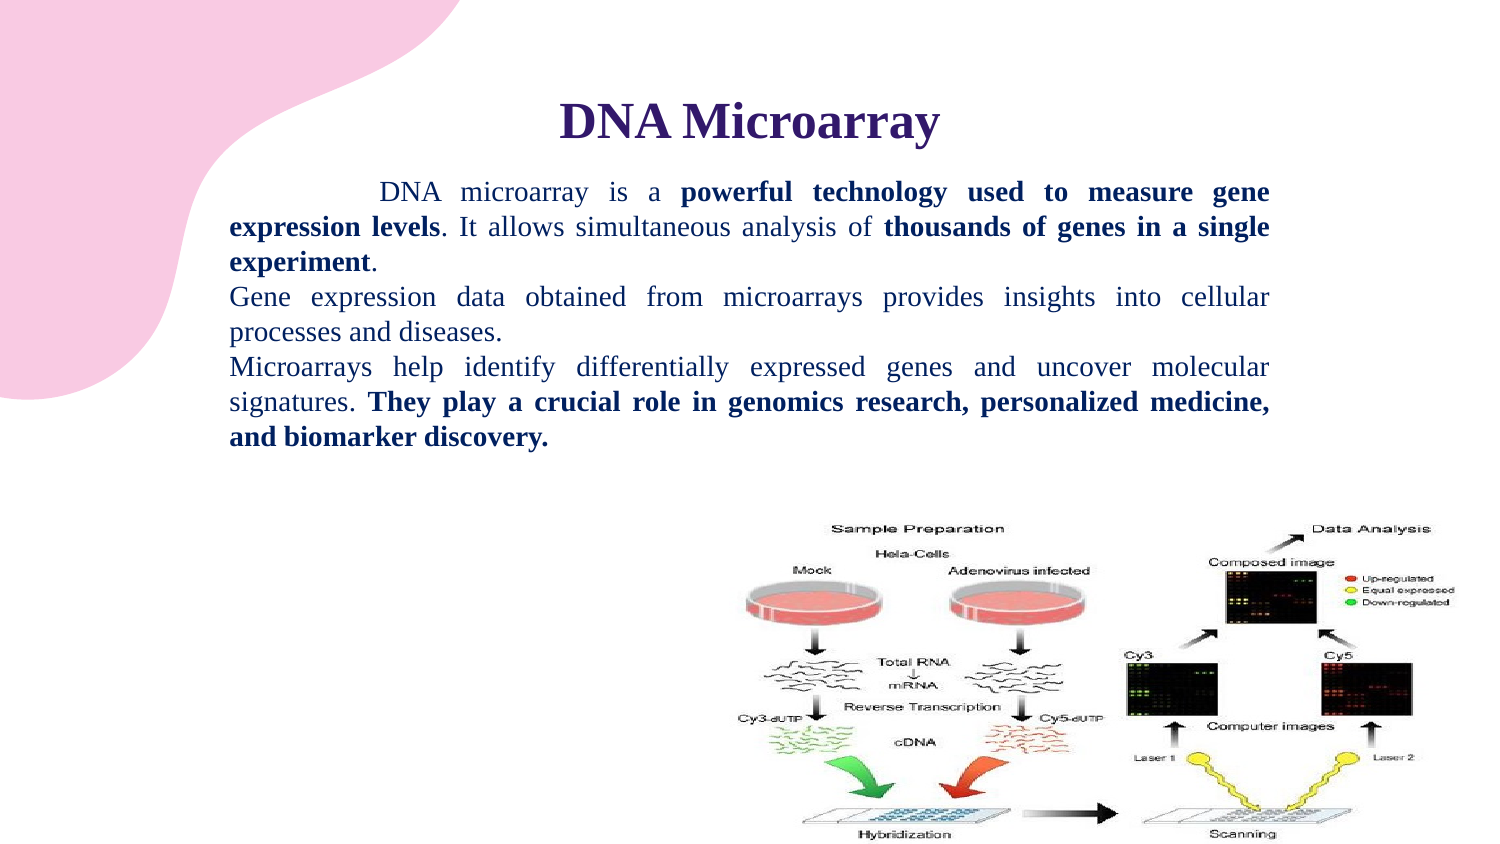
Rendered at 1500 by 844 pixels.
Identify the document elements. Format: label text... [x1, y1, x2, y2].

picture [729, 520, 1459, 844]
title DNA Microarray [197, 71, 1303, 166]
text_box DNA microarray is a powerful technology used to measure gene expression levels. It allows simultaneous analysis of thousands of genes in a single experiment. Gene expression data obtained from microarrays provides insights into cellular processes and diseases. Microarrays help identify differentially expressed genes and uncover molecular signatures. They play a crucial role in genomics research, personalized medicine, and biomarker discovery. [214, 165, 1286, 460]
